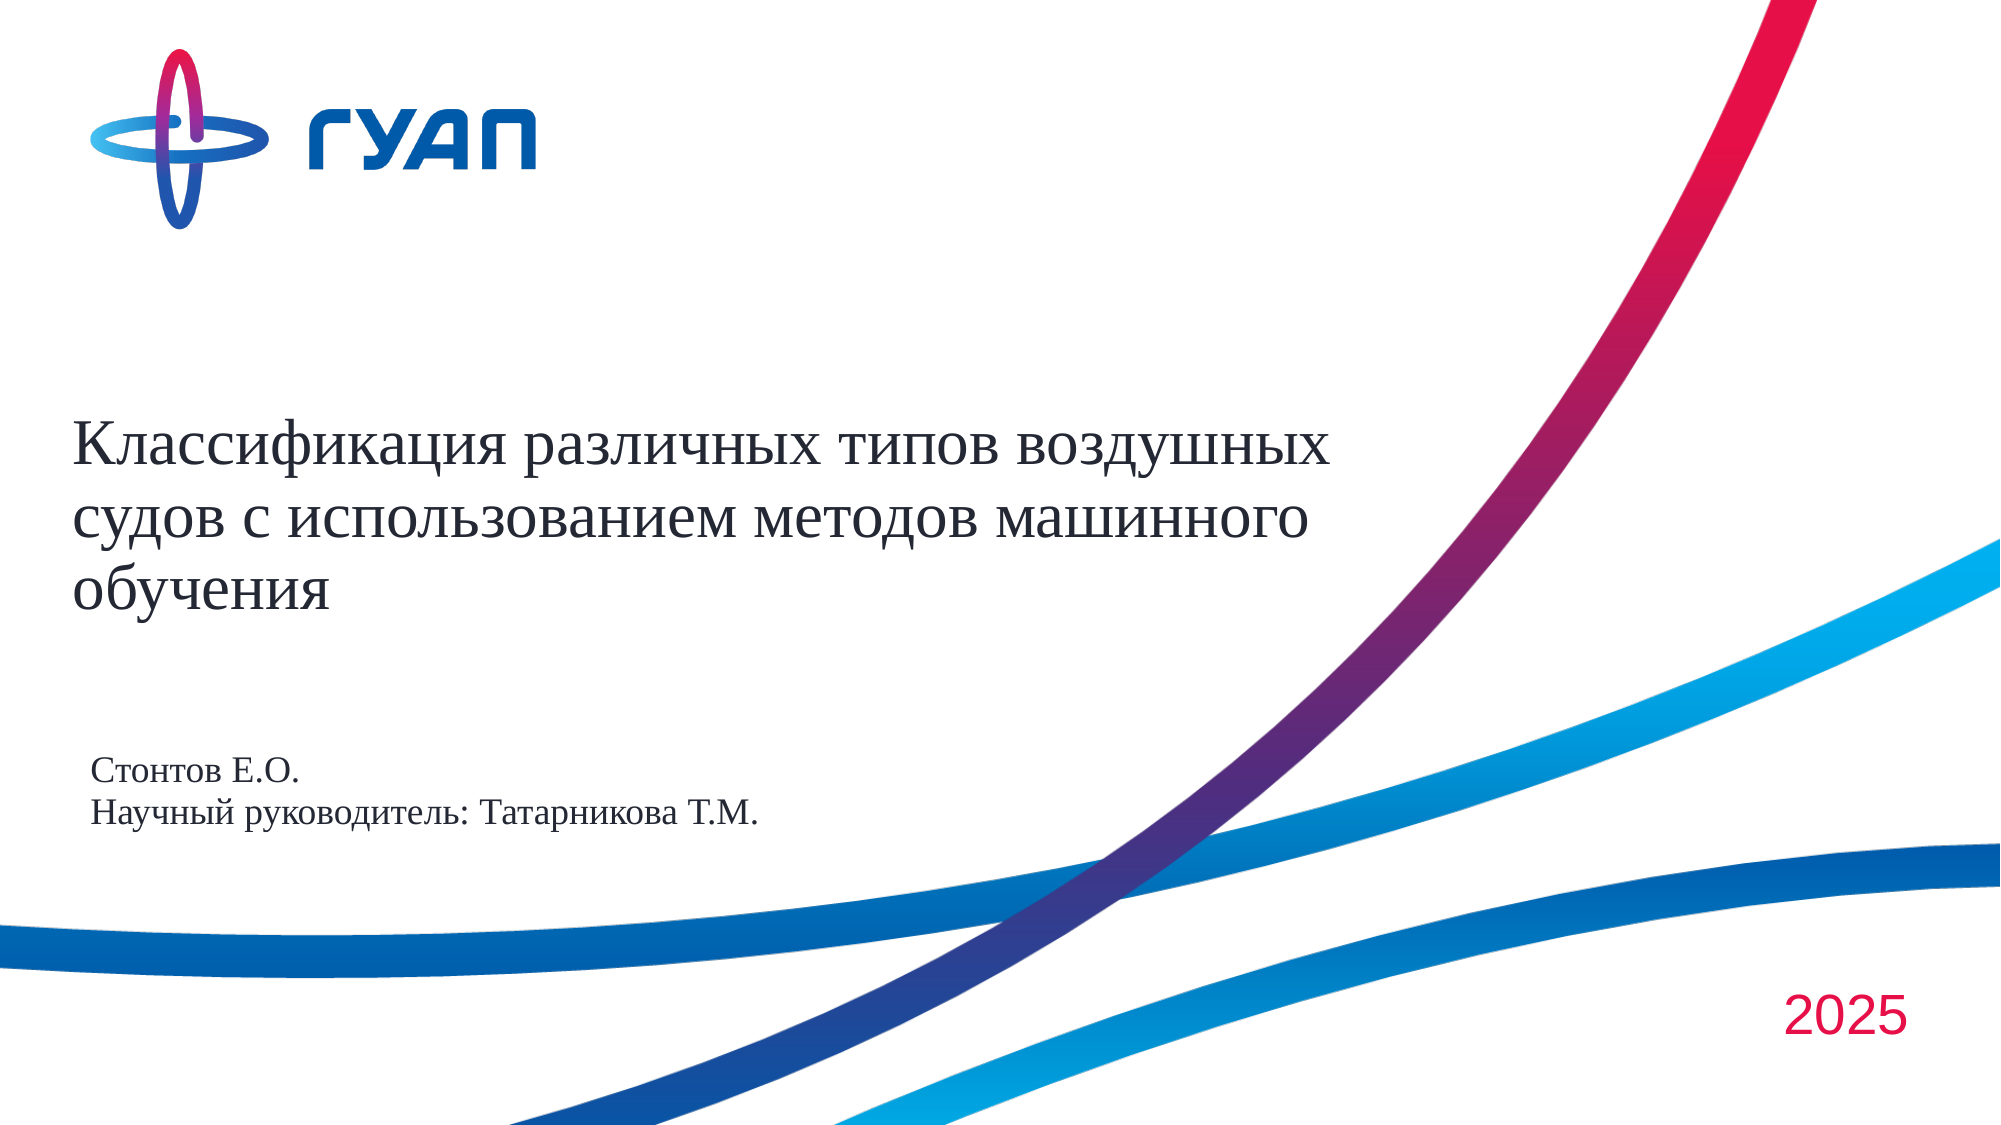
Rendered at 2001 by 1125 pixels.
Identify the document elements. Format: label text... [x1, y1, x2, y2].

list Стонтов Е.О. Научный руководитель: Татарникова Т.М. [90, 749, 1129, 888]
picture [0, 0, 2000, 1125]
list 2025 [1337, 983, 1910, 1047]
title Классификация различных типов воздушных судов с использованием методов машинного обучения [72, 405, 1394, 624]
